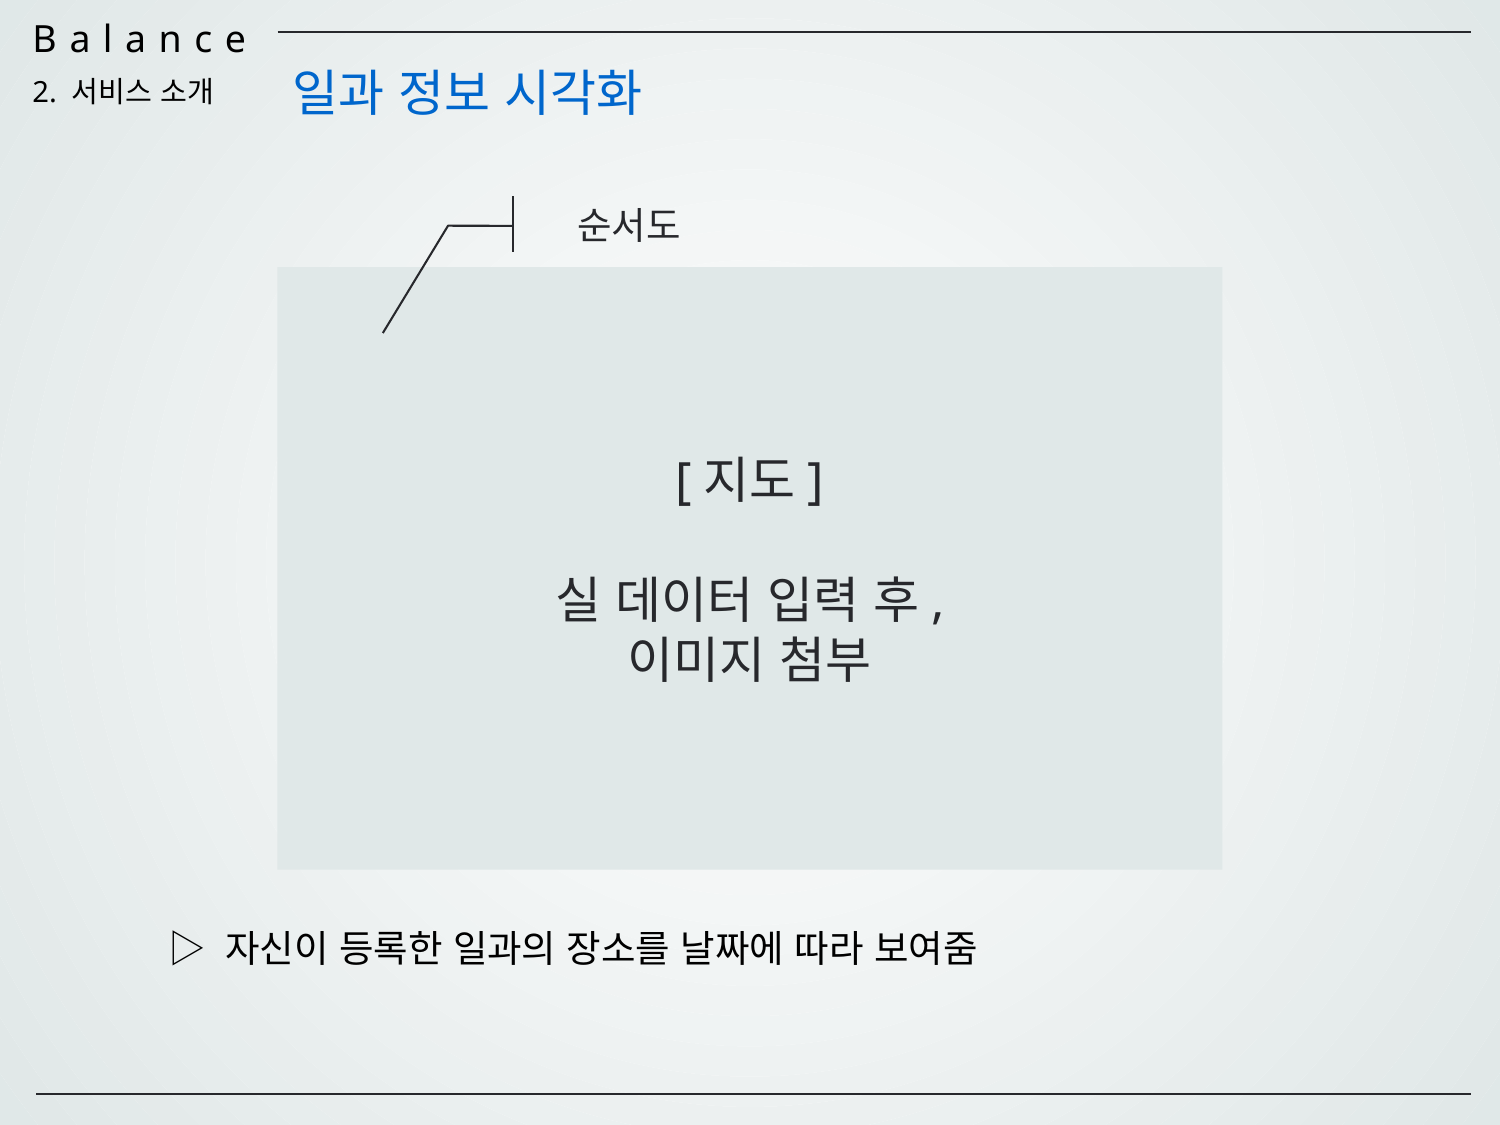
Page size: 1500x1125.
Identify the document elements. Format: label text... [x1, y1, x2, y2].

text_box ▷ 자신이 등록한 일과의 장소를 날짜에 따라 보여줌 [153, 917, 1341, 978]
text_box [지도] 실 데이터 입력 후, 이미지 첨부 [275, 265, 1224, 872]
text_box 일과 정보 시각화 [277, 54, 680, 130]
text_box 순서도 [381, 196, 515, 335]
text_box 순서도 [562, 196, 750, 252]
text_box 2. 서비스 소개 [17, 66, 277, 116]
